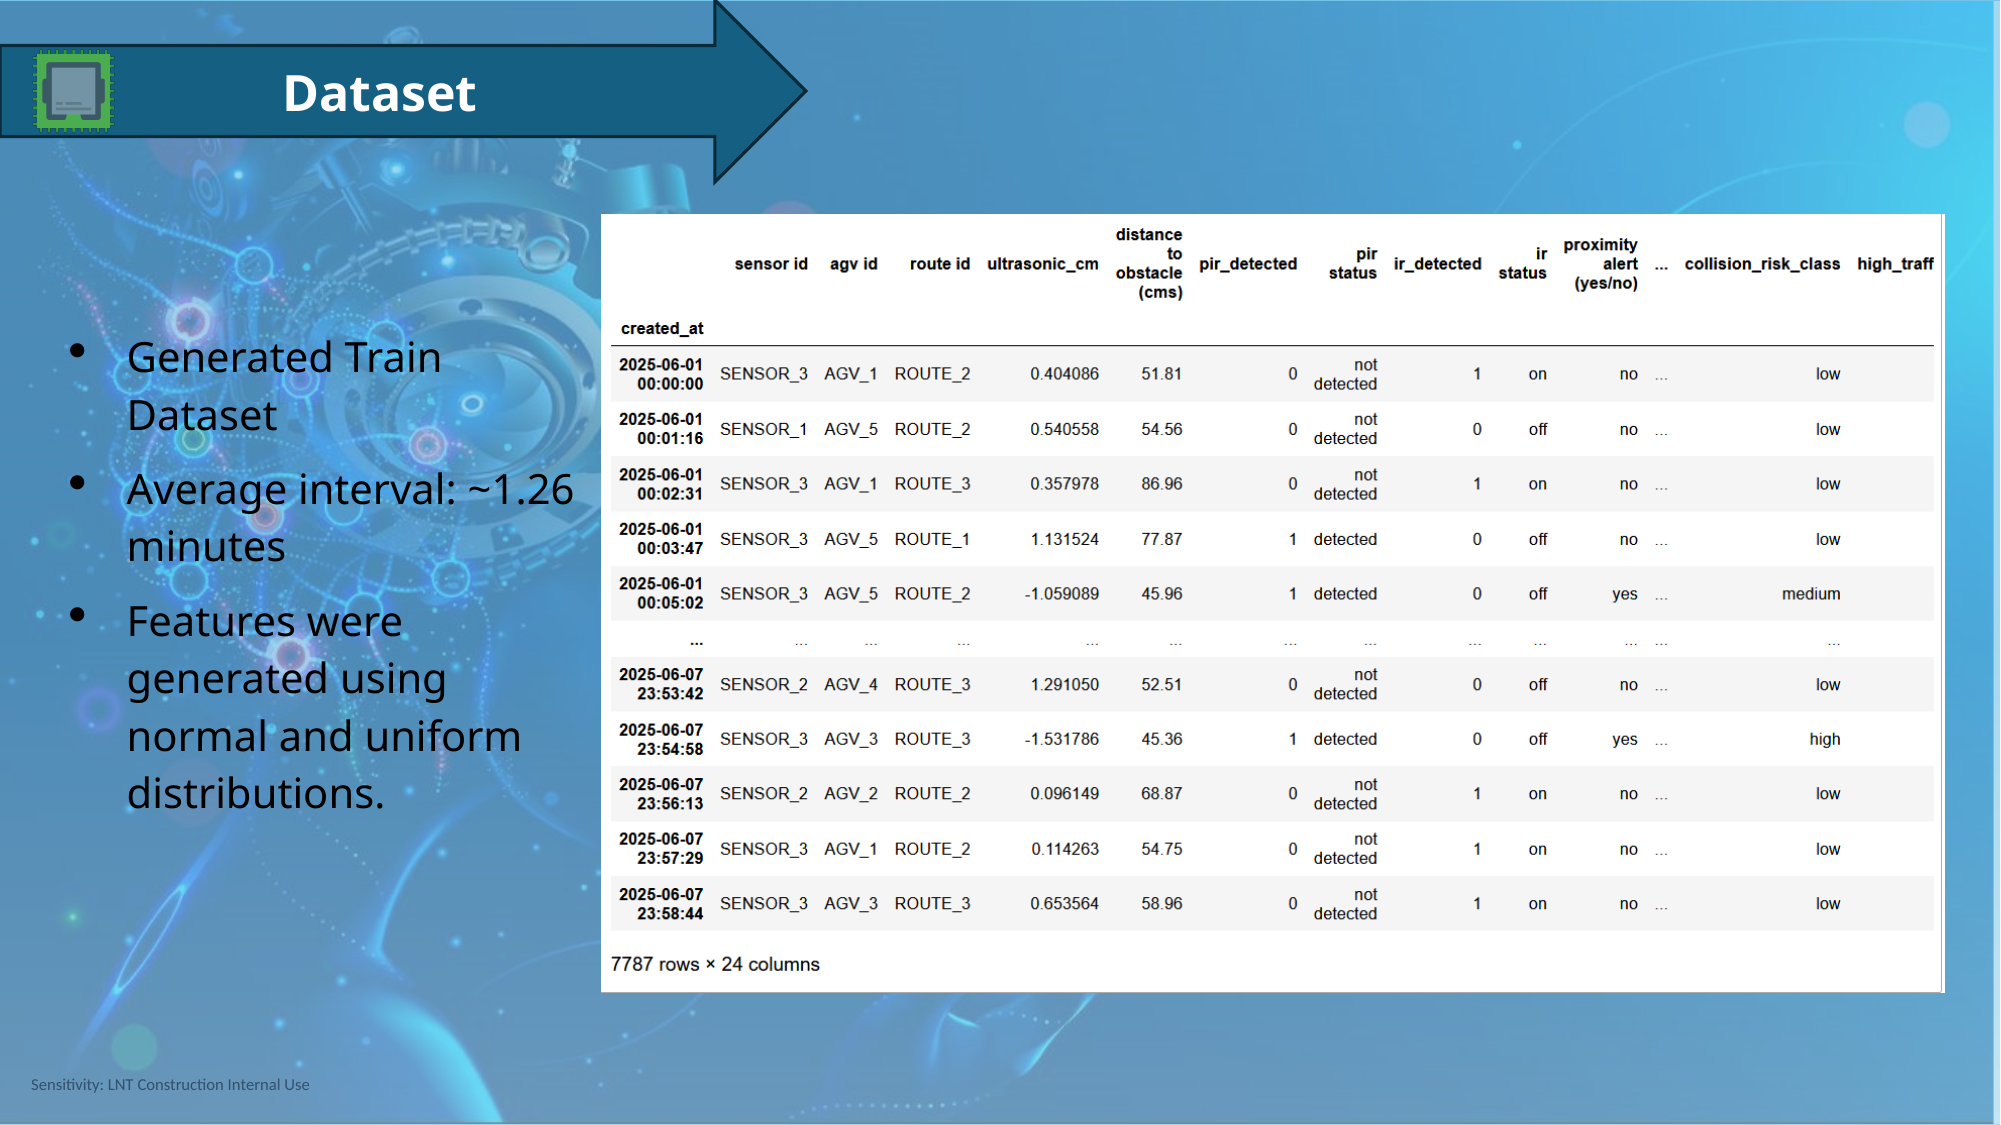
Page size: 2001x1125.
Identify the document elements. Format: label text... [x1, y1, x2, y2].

text_box Generated Train Dataset Average interval: ~1.26 minutes Features were generated using normal and uniform distributions. [55, 316, 600, 825]
picture [29, 46, 118, 135]
picture [600, 213, 1945, 994]
text_box Dataset [0, 0, 809, 186]
